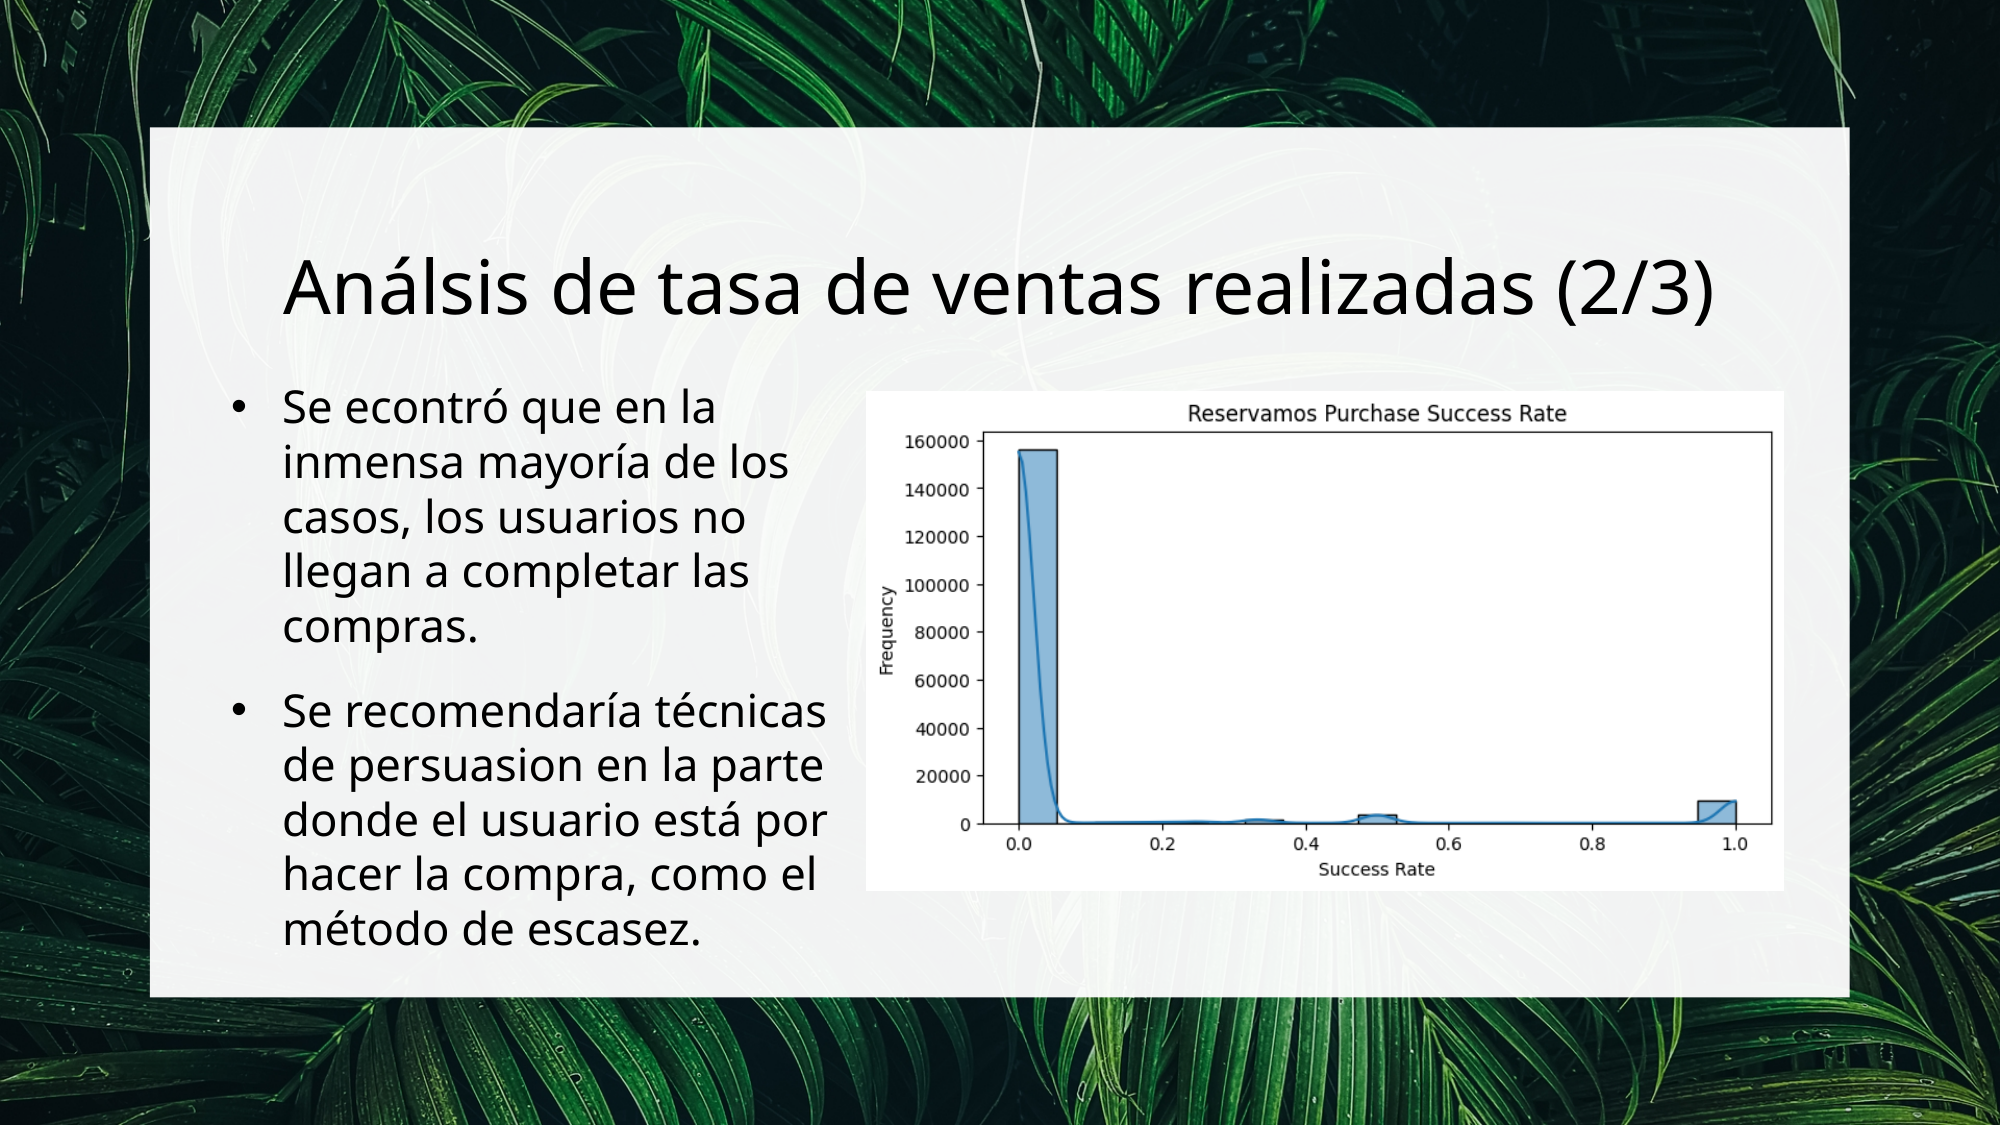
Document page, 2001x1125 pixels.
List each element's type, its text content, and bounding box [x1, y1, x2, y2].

title Análsis de tasa de ventas realizadas (2/3) [179, 127, 1821, 339]
list Se econtró que en la inmensa mayoría de los casos, los usuarios no llegan a completar las compras. Se recomendaría técnicas de persuasion en la parte donde el usuario está por hacer la compra, como el método de escasez. [215, 370, 867, 965]
picture [0, 0, 2000, 1125]
